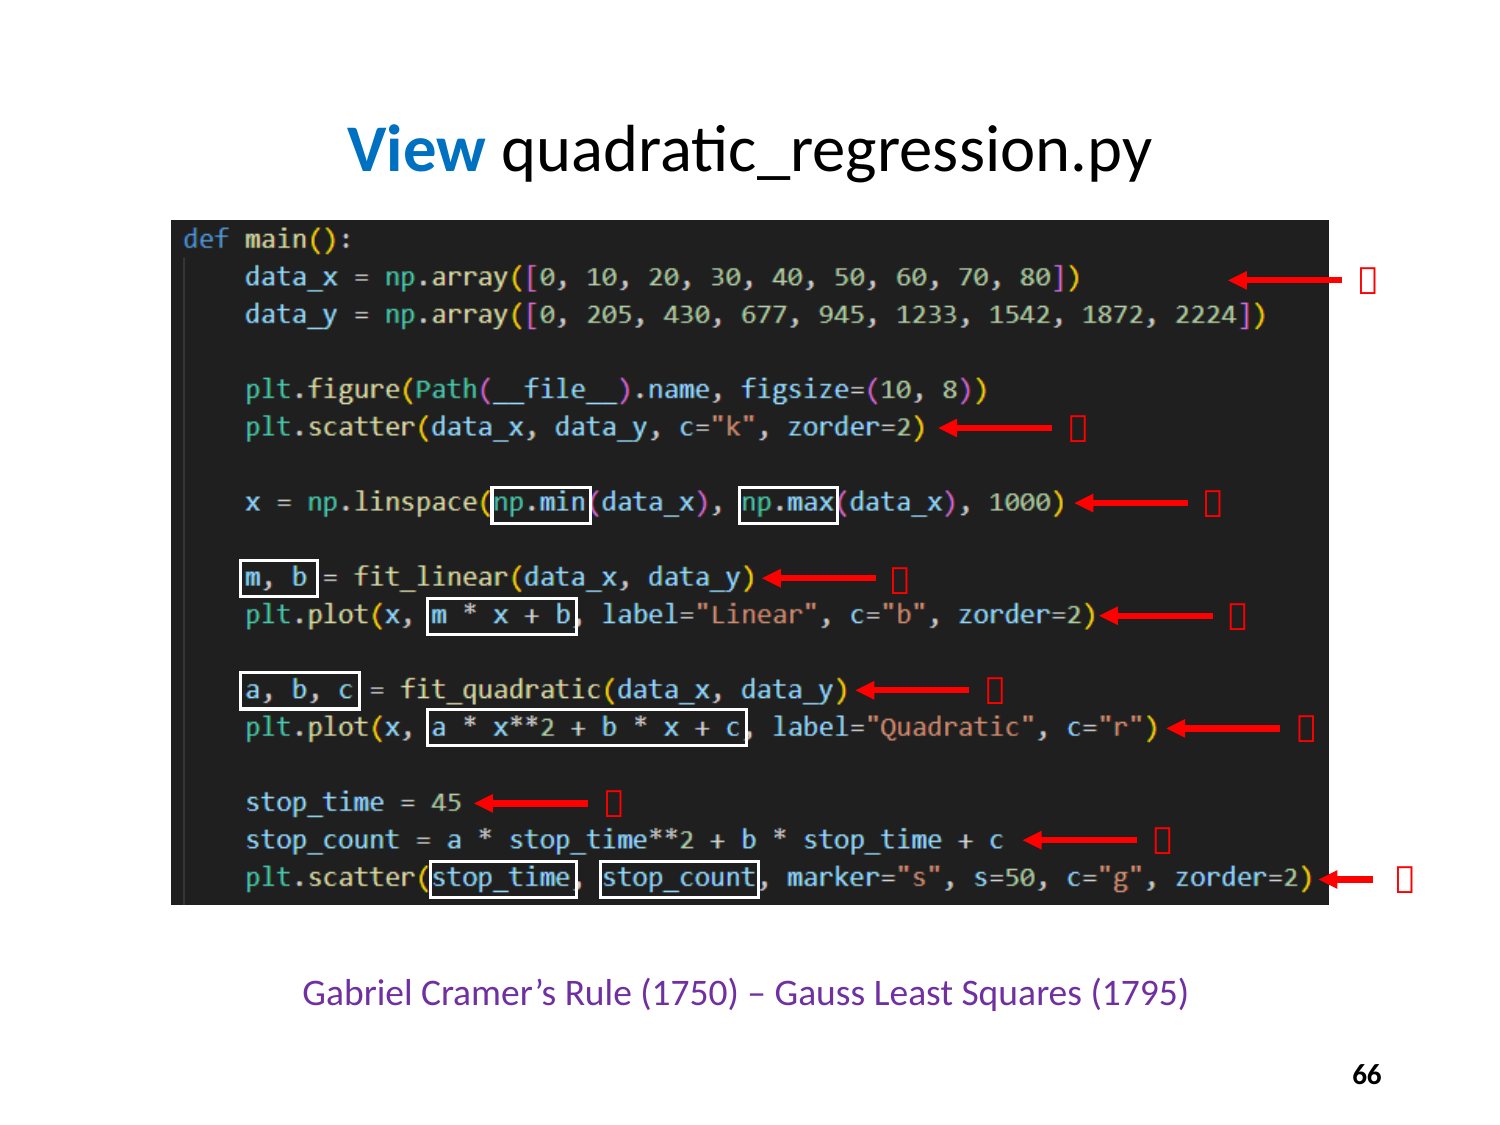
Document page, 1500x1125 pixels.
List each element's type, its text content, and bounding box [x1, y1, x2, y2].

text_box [1318, 849, 1442, 910]
slide_number 66 [1059, 1042, 1397, 1103]
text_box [938, 397, 1115, 459]
picture [171, 220, 1329, 905]
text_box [474, 772, 651, 833]
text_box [1074, 472, 1250, 534]
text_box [1022, 809, 1200, 870]
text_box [762, 549, 937, 611]
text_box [855, 659, 1033, 720]
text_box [1099, 585, 1275, 647]
text_box Gabriel Cramer’s Rule (1750) – Gauss Least Squares (1795) [285, 960, 1208, 1020]
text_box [1166, 697, 1344, 759]
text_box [1228, 250, 1405, 311]
title View quadratic_regression.py [103, 59, 1397, 241]
